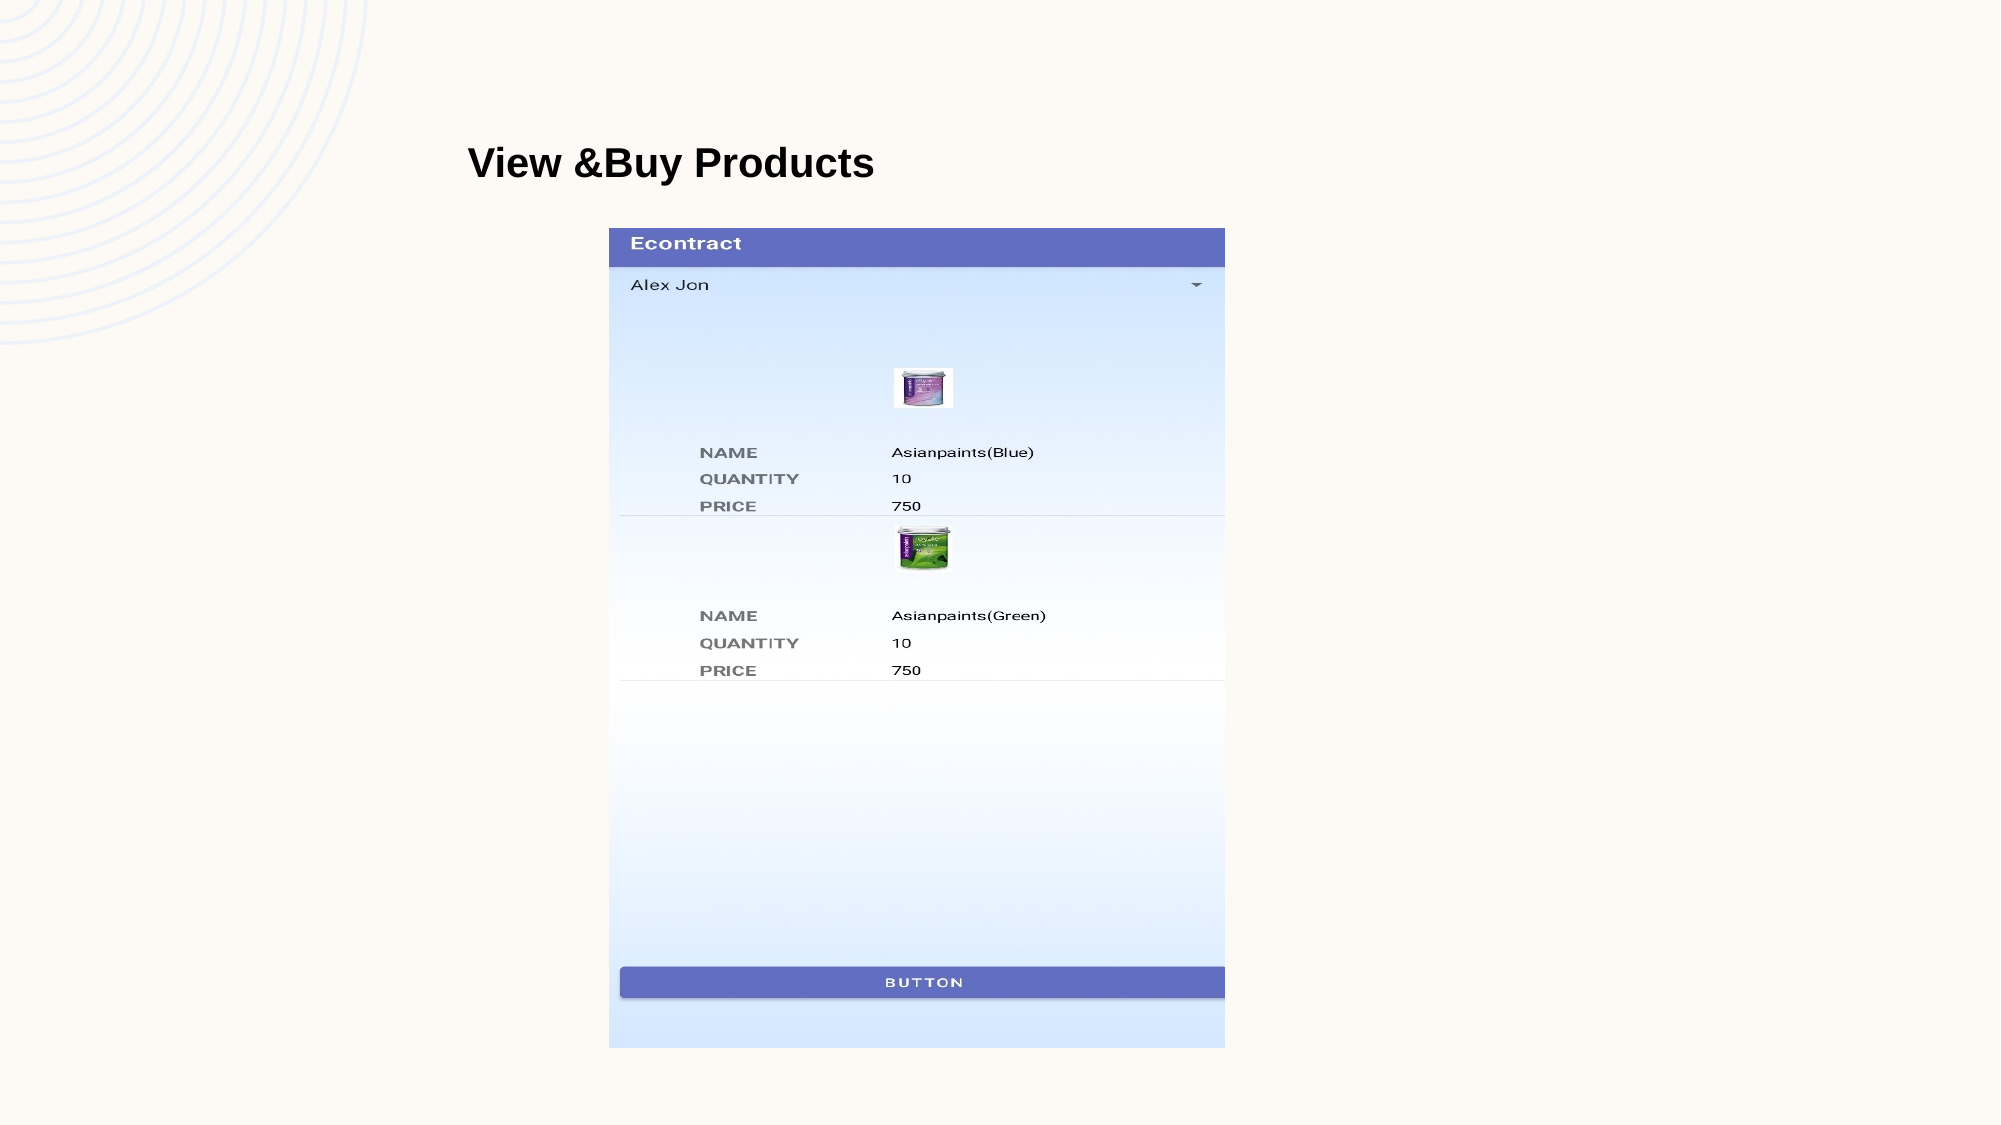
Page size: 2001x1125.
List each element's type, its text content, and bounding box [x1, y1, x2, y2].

picture [609, 228, 1225, 1049]
text_box View &Buy Products [467, 77, 1191, 186]
